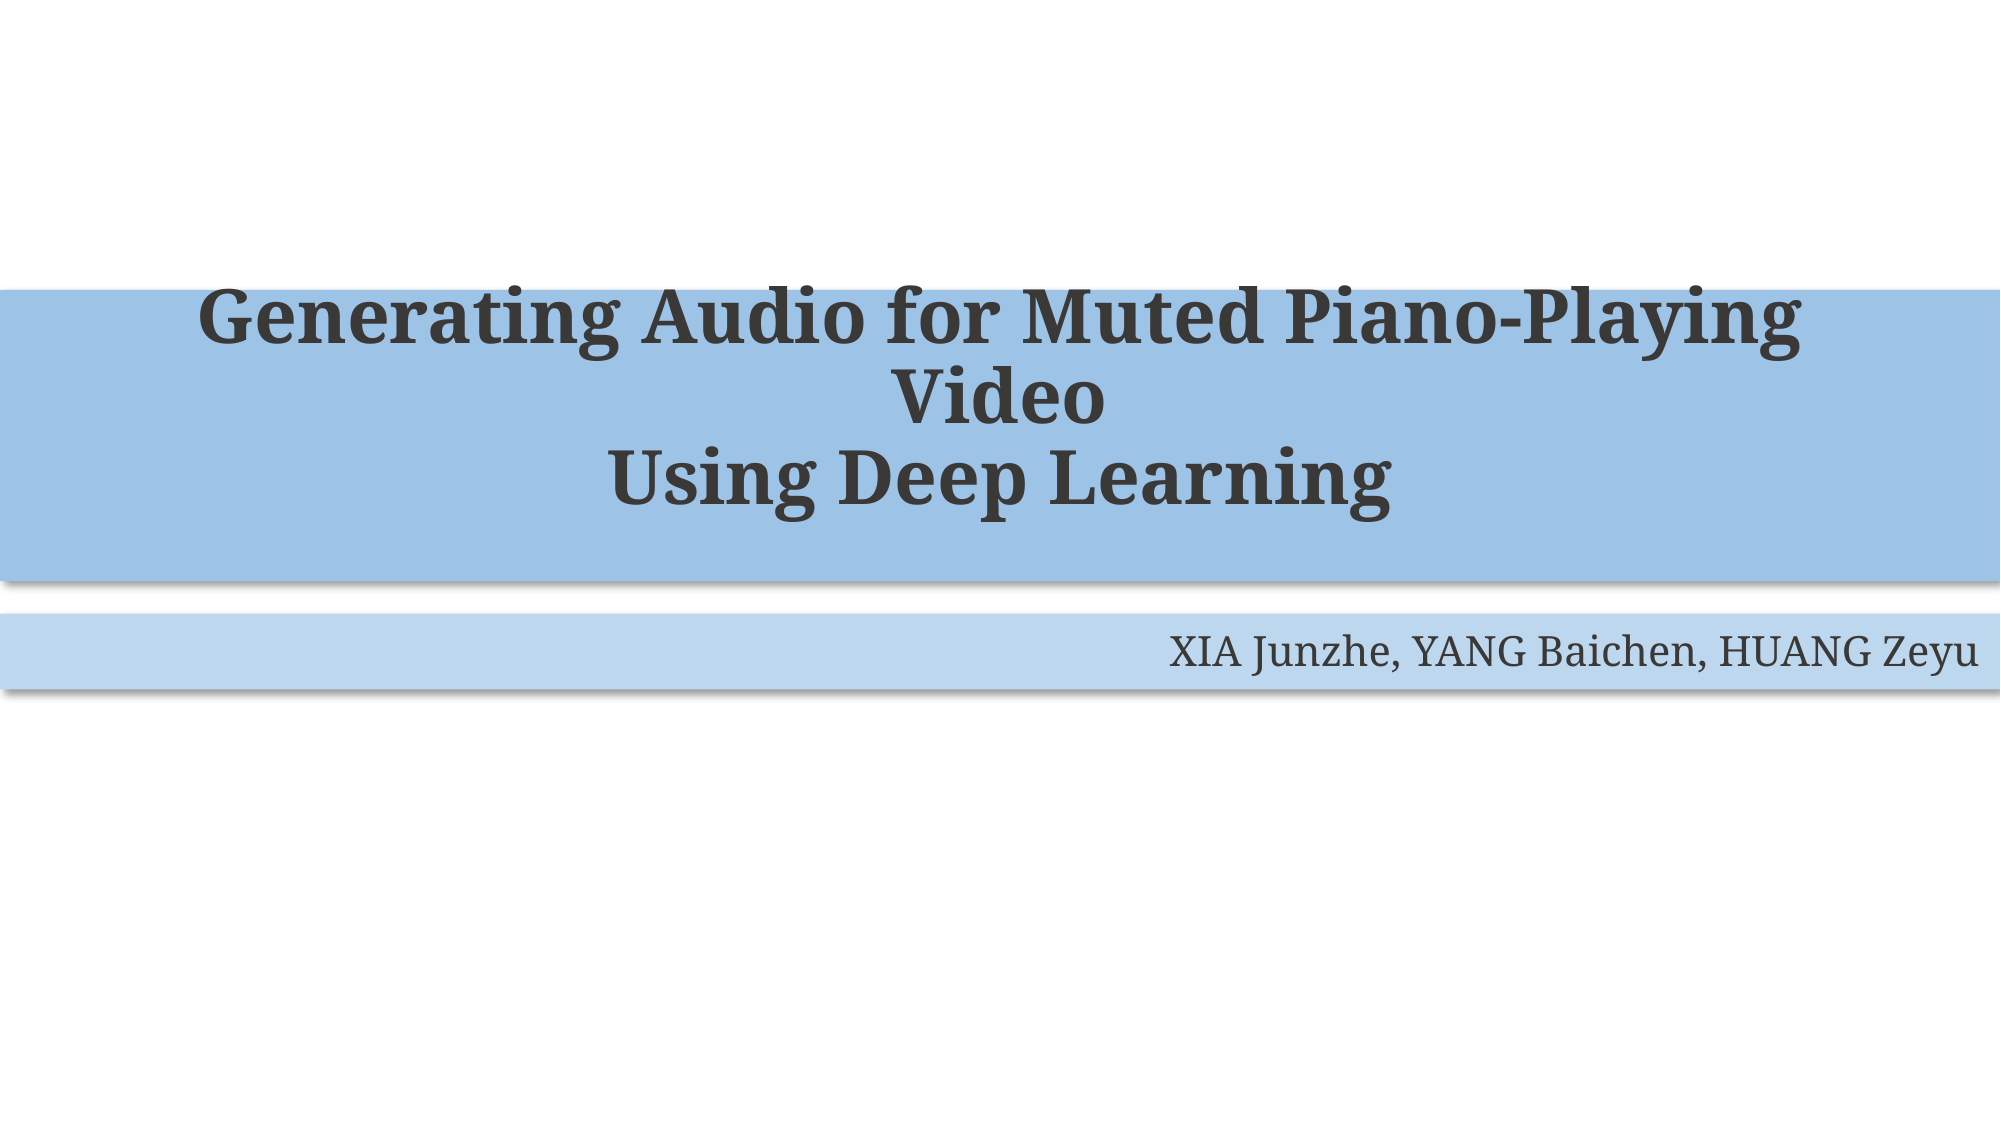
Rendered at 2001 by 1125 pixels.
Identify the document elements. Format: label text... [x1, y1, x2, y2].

text_box Generating Audio for Muted Piano-Playing Video Using Deep Learning [118, 365, 1882, 529]
text_box XIA Junzhe, YANG Baichen, HUANG Zeyu [1121, 613, 2000, 683]
text_box [0, 613, 2000, 690]
text_box [0, 289, 2000, 582]
